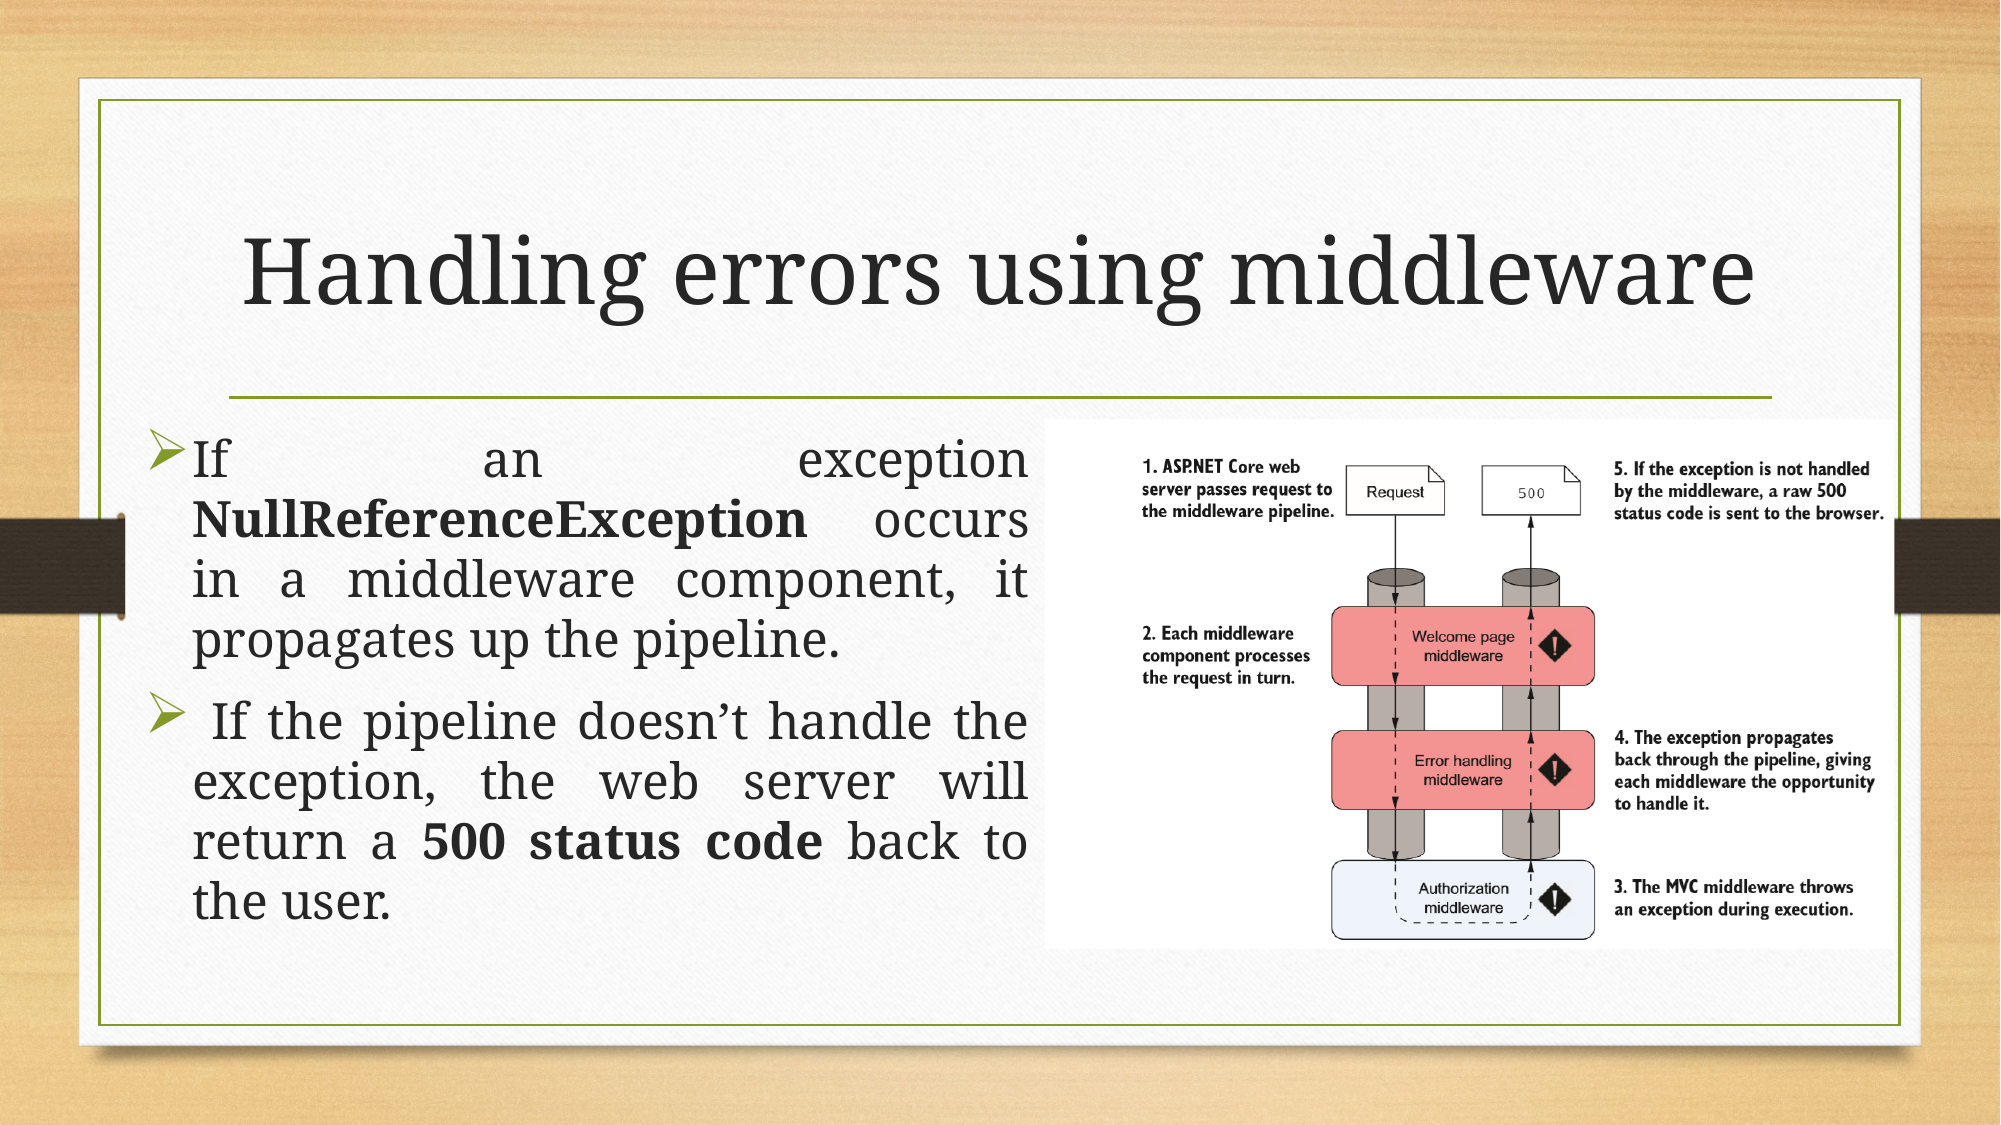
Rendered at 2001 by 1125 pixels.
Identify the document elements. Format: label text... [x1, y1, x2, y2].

title Handling errors using middleware [212, 161, 1788, 375]
list If an exception NullReferenceException occurs in a middleware component, it propagates up the pipeline. If the pipeline doesn’t handle the exception, the web server will return a 500 status code back to the user. [130, 419, 1045, 964]
picture [0, 0, 2001, 1125]
